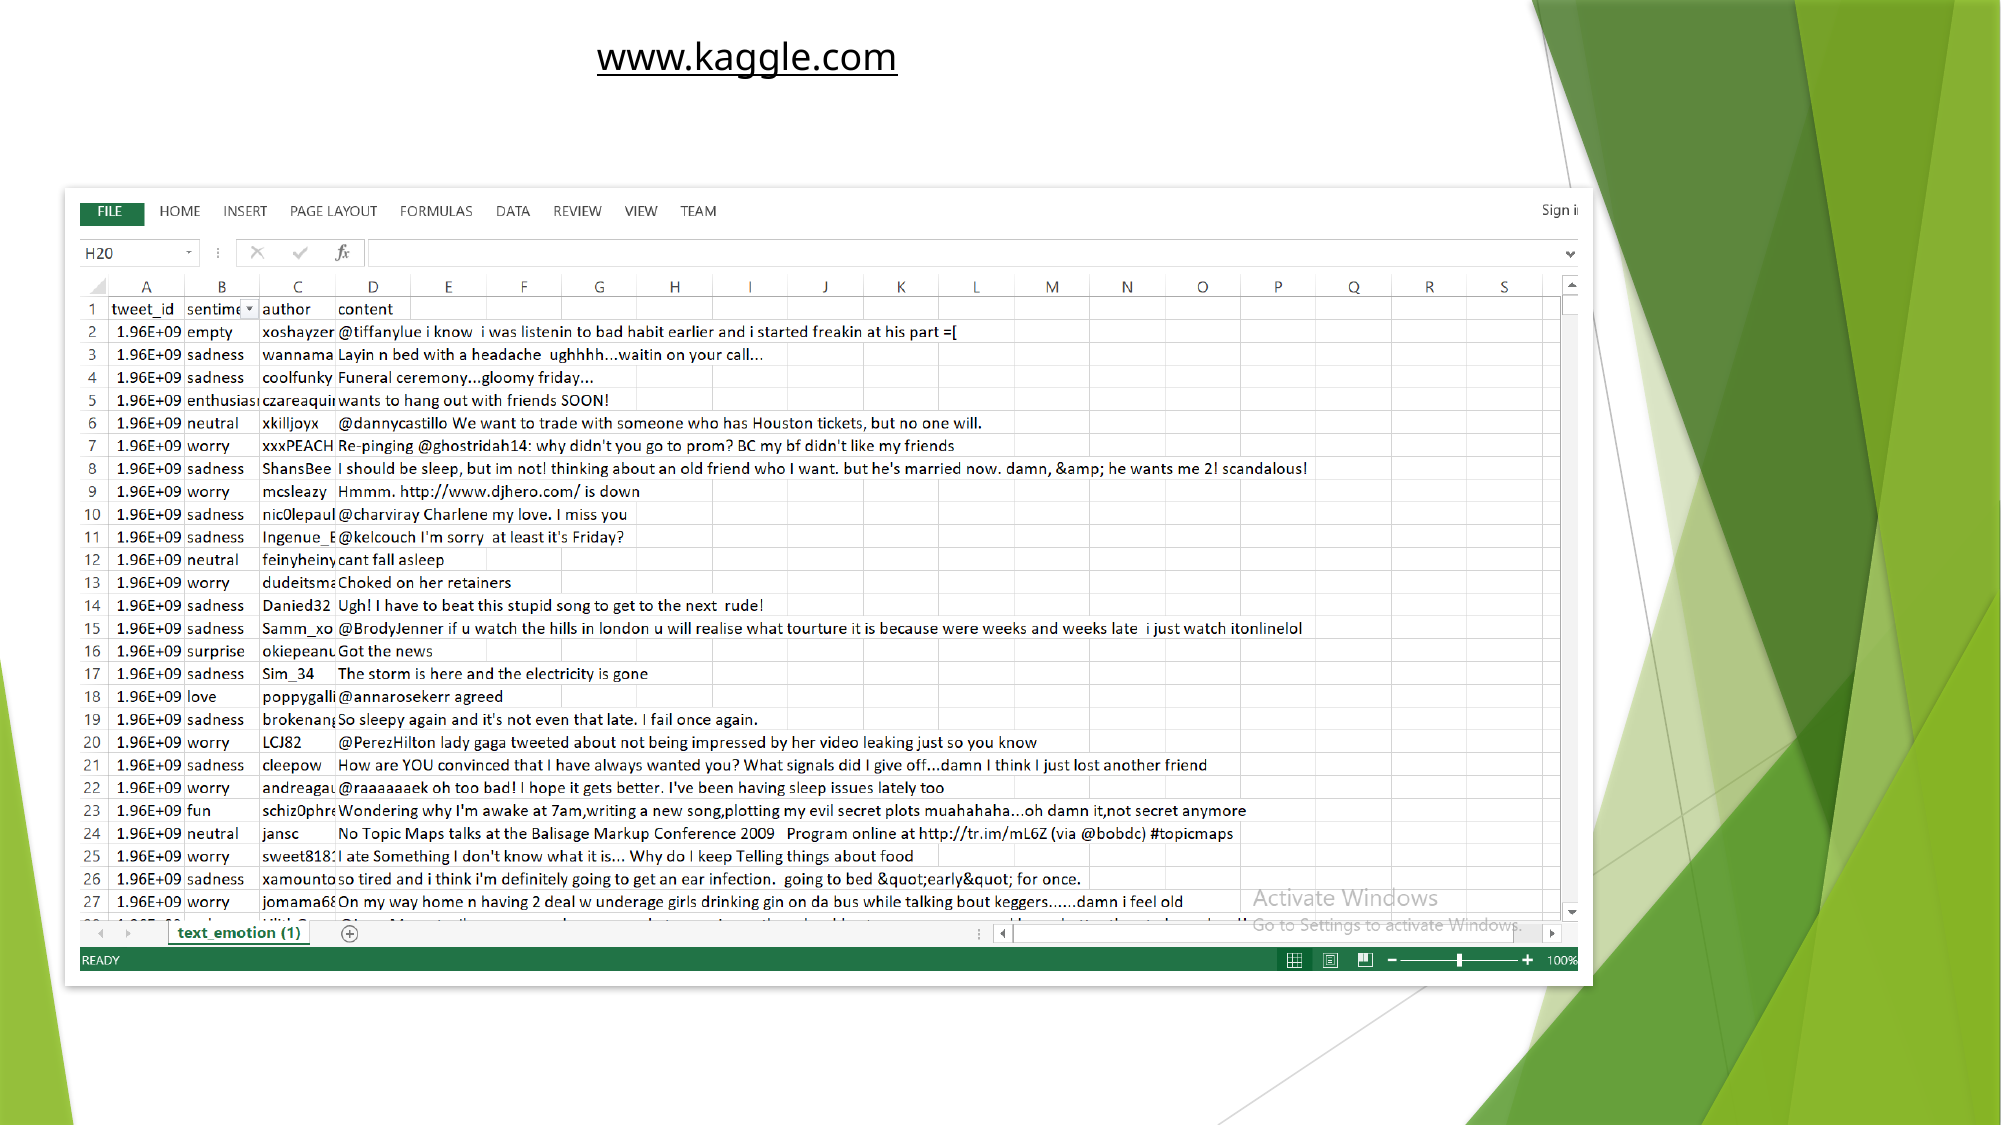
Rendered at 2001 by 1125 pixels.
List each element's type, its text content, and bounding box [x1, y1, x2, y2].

picture [79, 201, 1579, 972]
text_box www.kaggle.com [582, 25, 964, 86]
